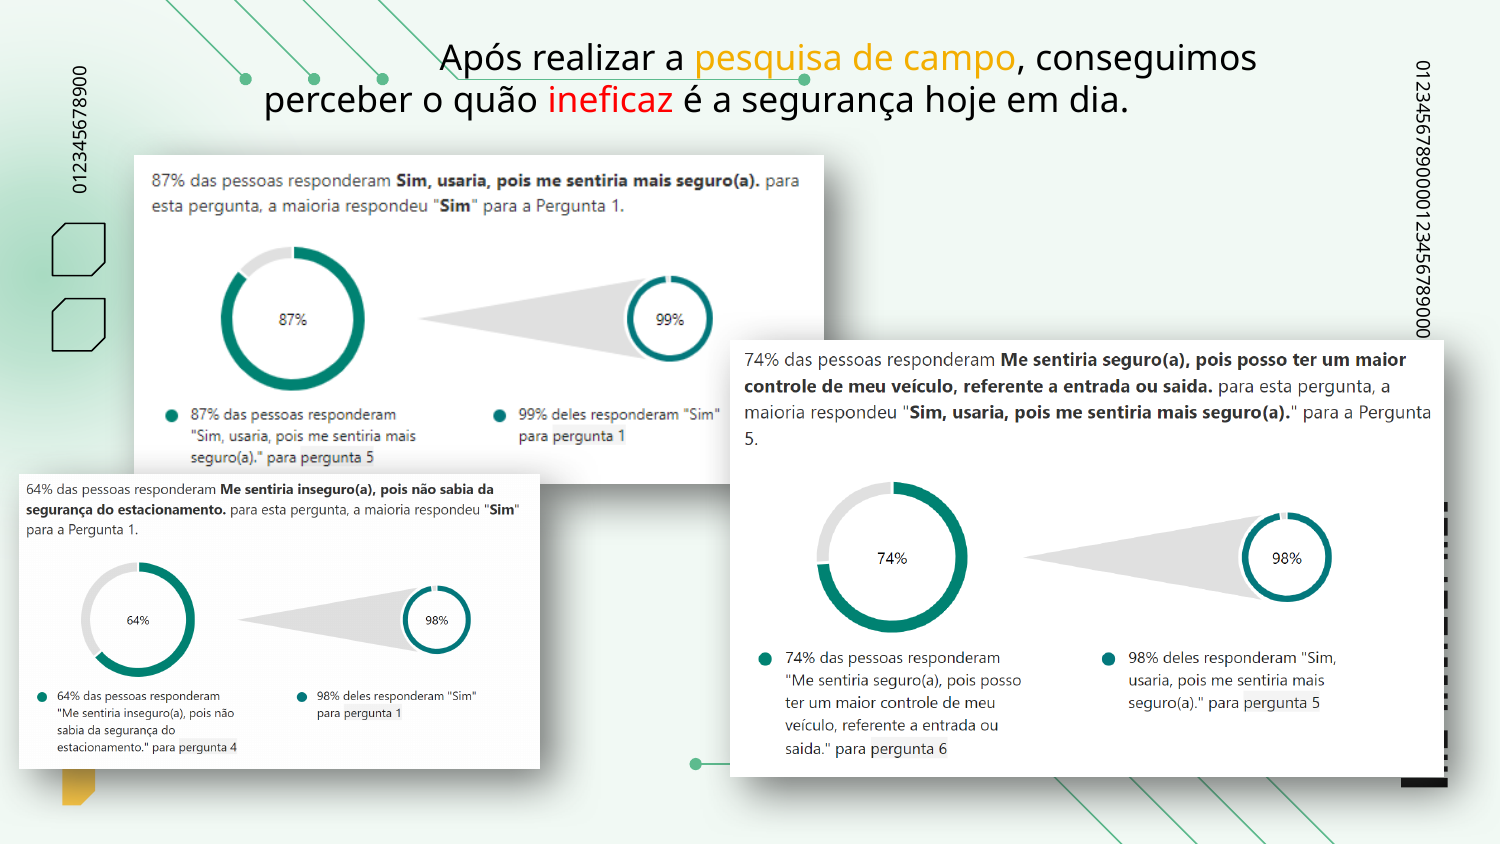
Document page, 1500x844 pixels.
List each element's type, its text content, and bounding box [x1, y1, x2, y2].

picture [19, 155, 1444, 777]
text_box Após realizar a pesquisa de campo, conseguimos perceber o quão ineficaz é a segurança hoje em dia. [248, 27, 1390, 170]
